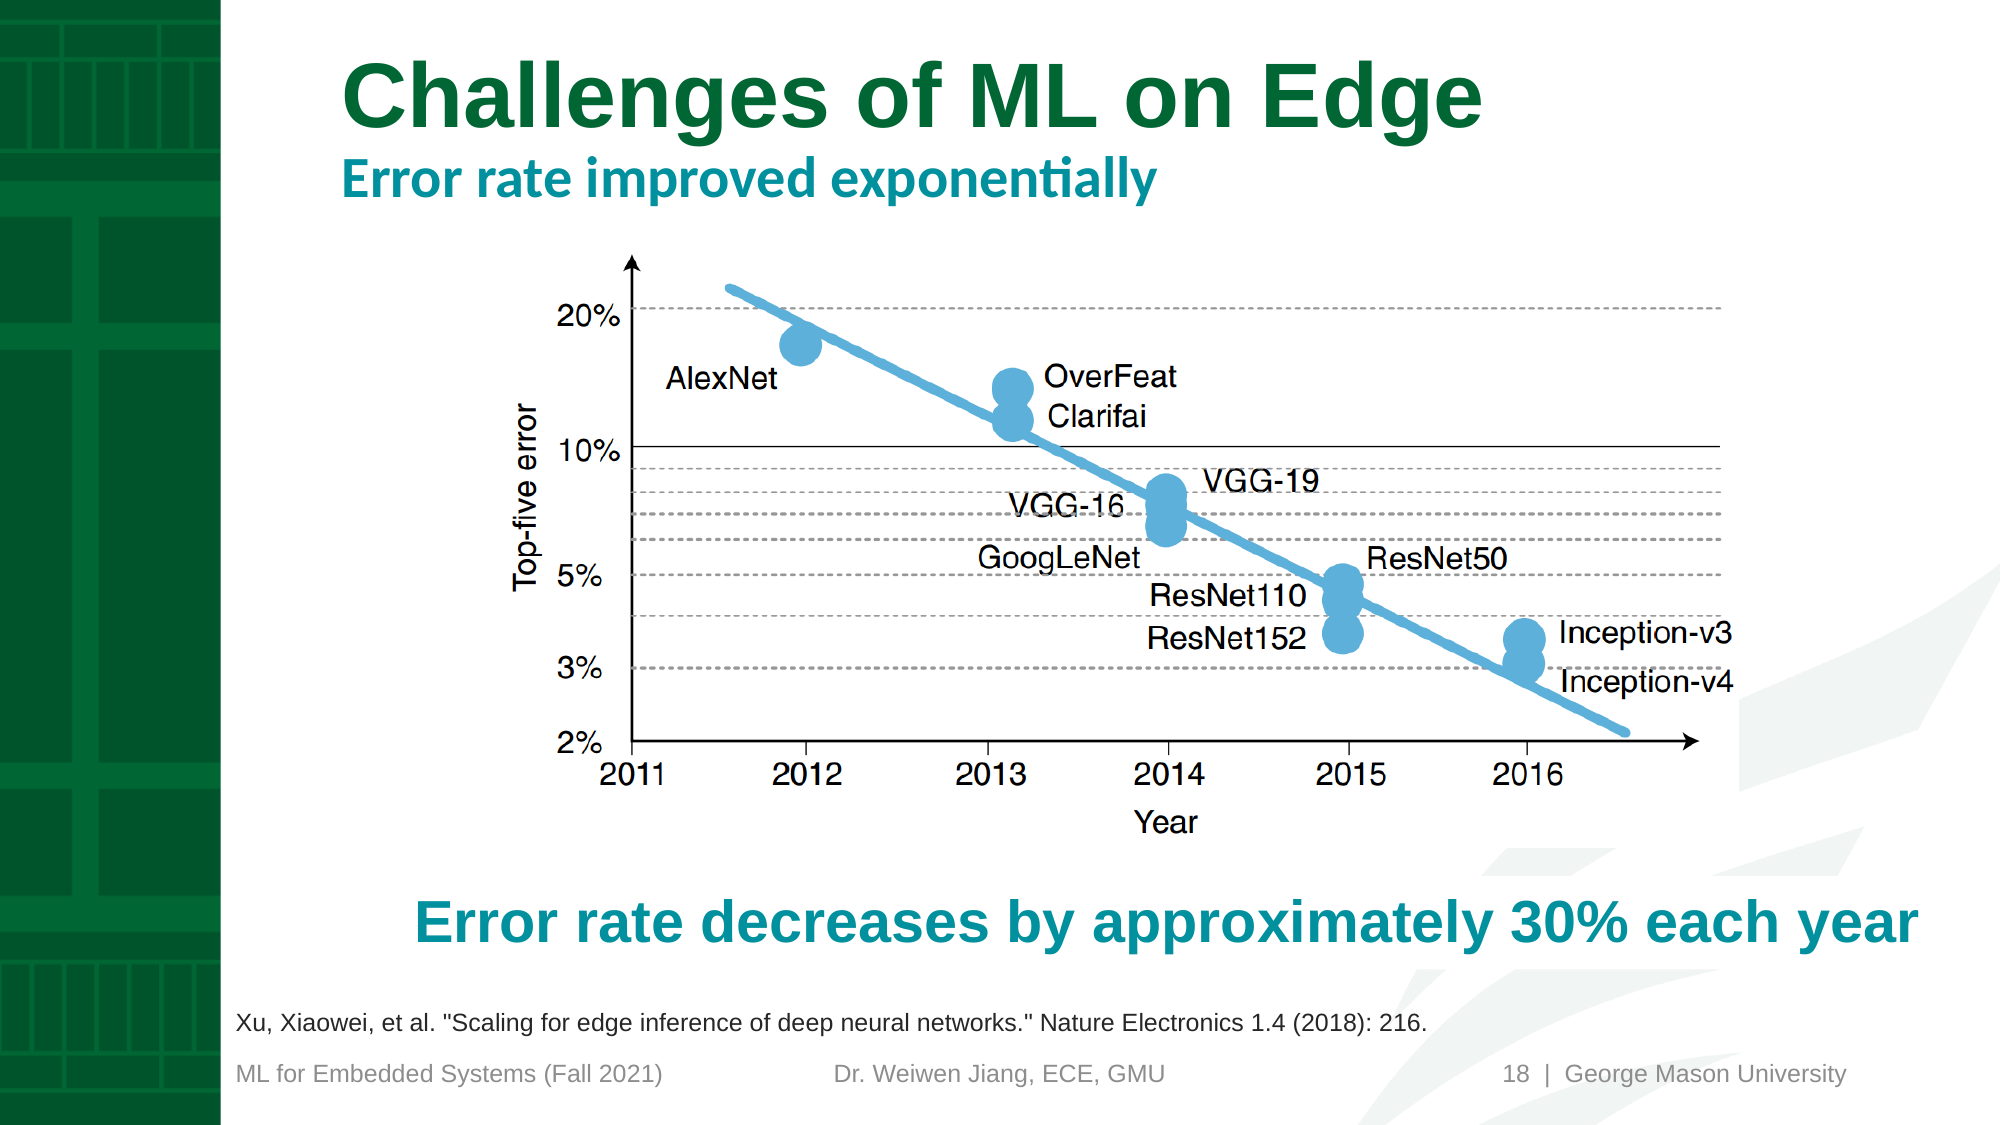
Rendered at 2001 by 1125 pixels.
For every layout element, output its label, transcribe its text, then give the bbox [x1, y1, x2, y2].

picture [506, 248, 1739, 848]
picture [0, 0, 221, 1125]
list Error rate decreases by approximately 30% each year [386, 876, 1949, 970]
slide_number 18 | George Mason University [1412, 1042, 1863, 1103]
text_box Xu, Xiaowei, et al. "Scaling for edge inference of deep neural networks." Nature Electronics 1.4 (2018): 216. [220, 998, 1630, 1044]
title Challenges of ML on Edge Error rate improved exponentially [326, 0, 1863, 218]
